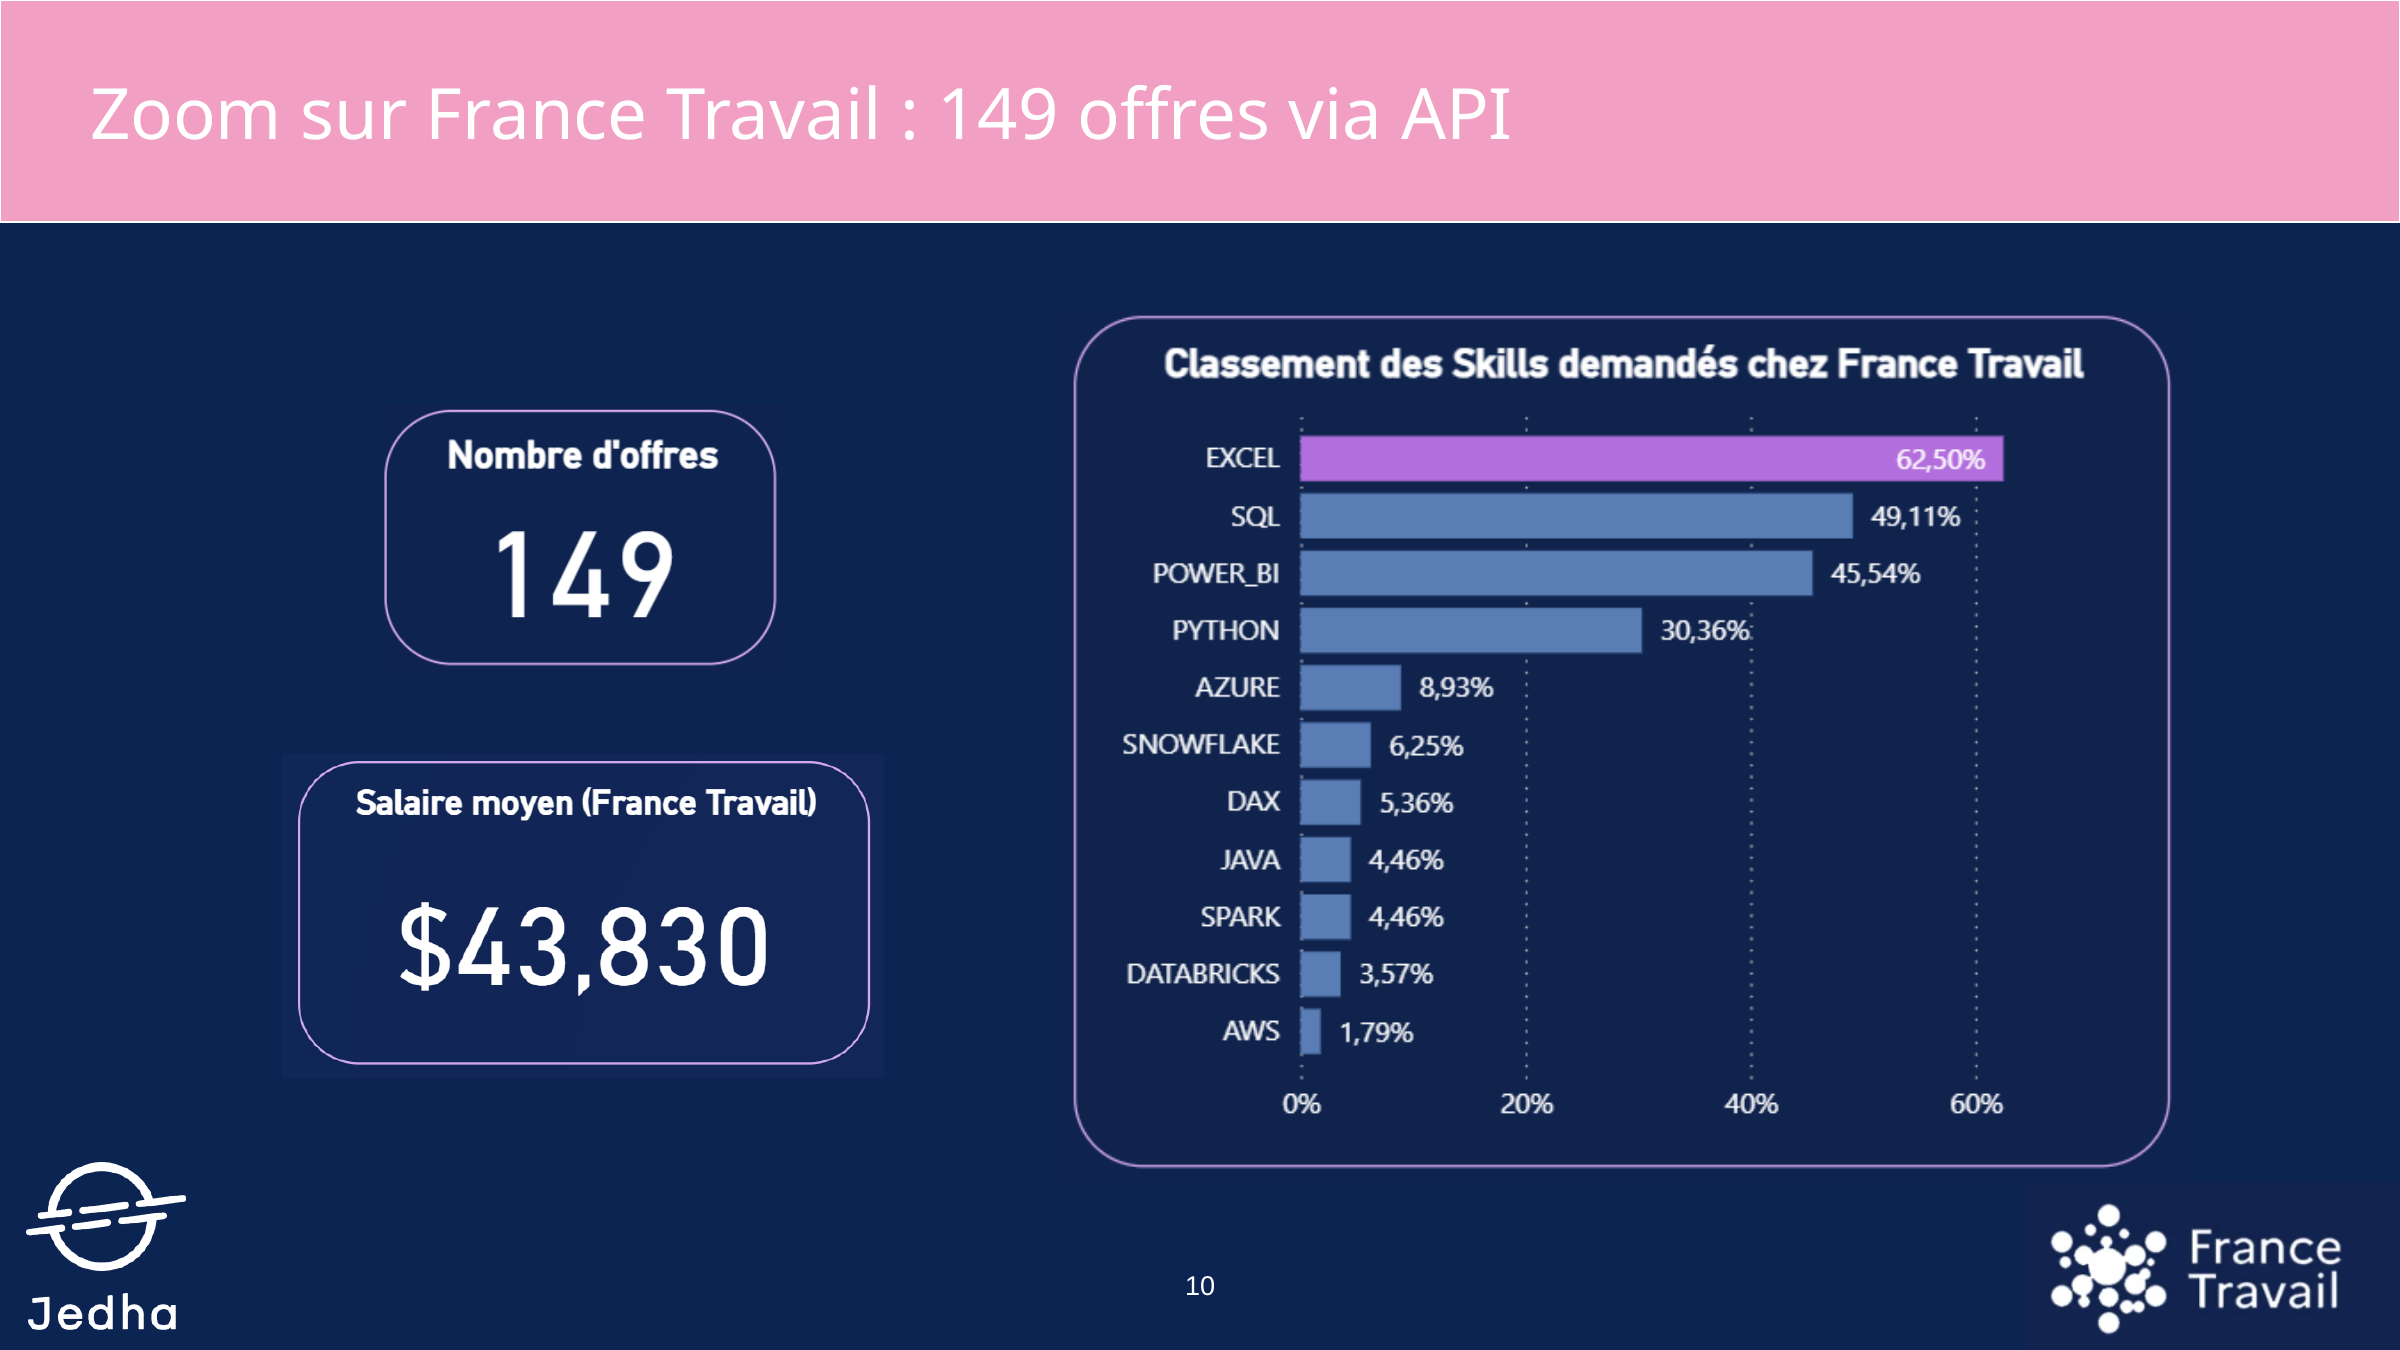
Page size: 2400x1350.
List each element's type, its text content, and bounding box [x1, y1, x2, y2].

text_box Zoom sur France Travail : 149 offres via API [0, 0, 2400, 222]
picture [26, 1162, 186, 1331]
slide_number 10 [1128, 1246, 1272, 1350]
picture [2026, 1182, 2400, 1350]
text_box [282, 311, 2188, 1183]
